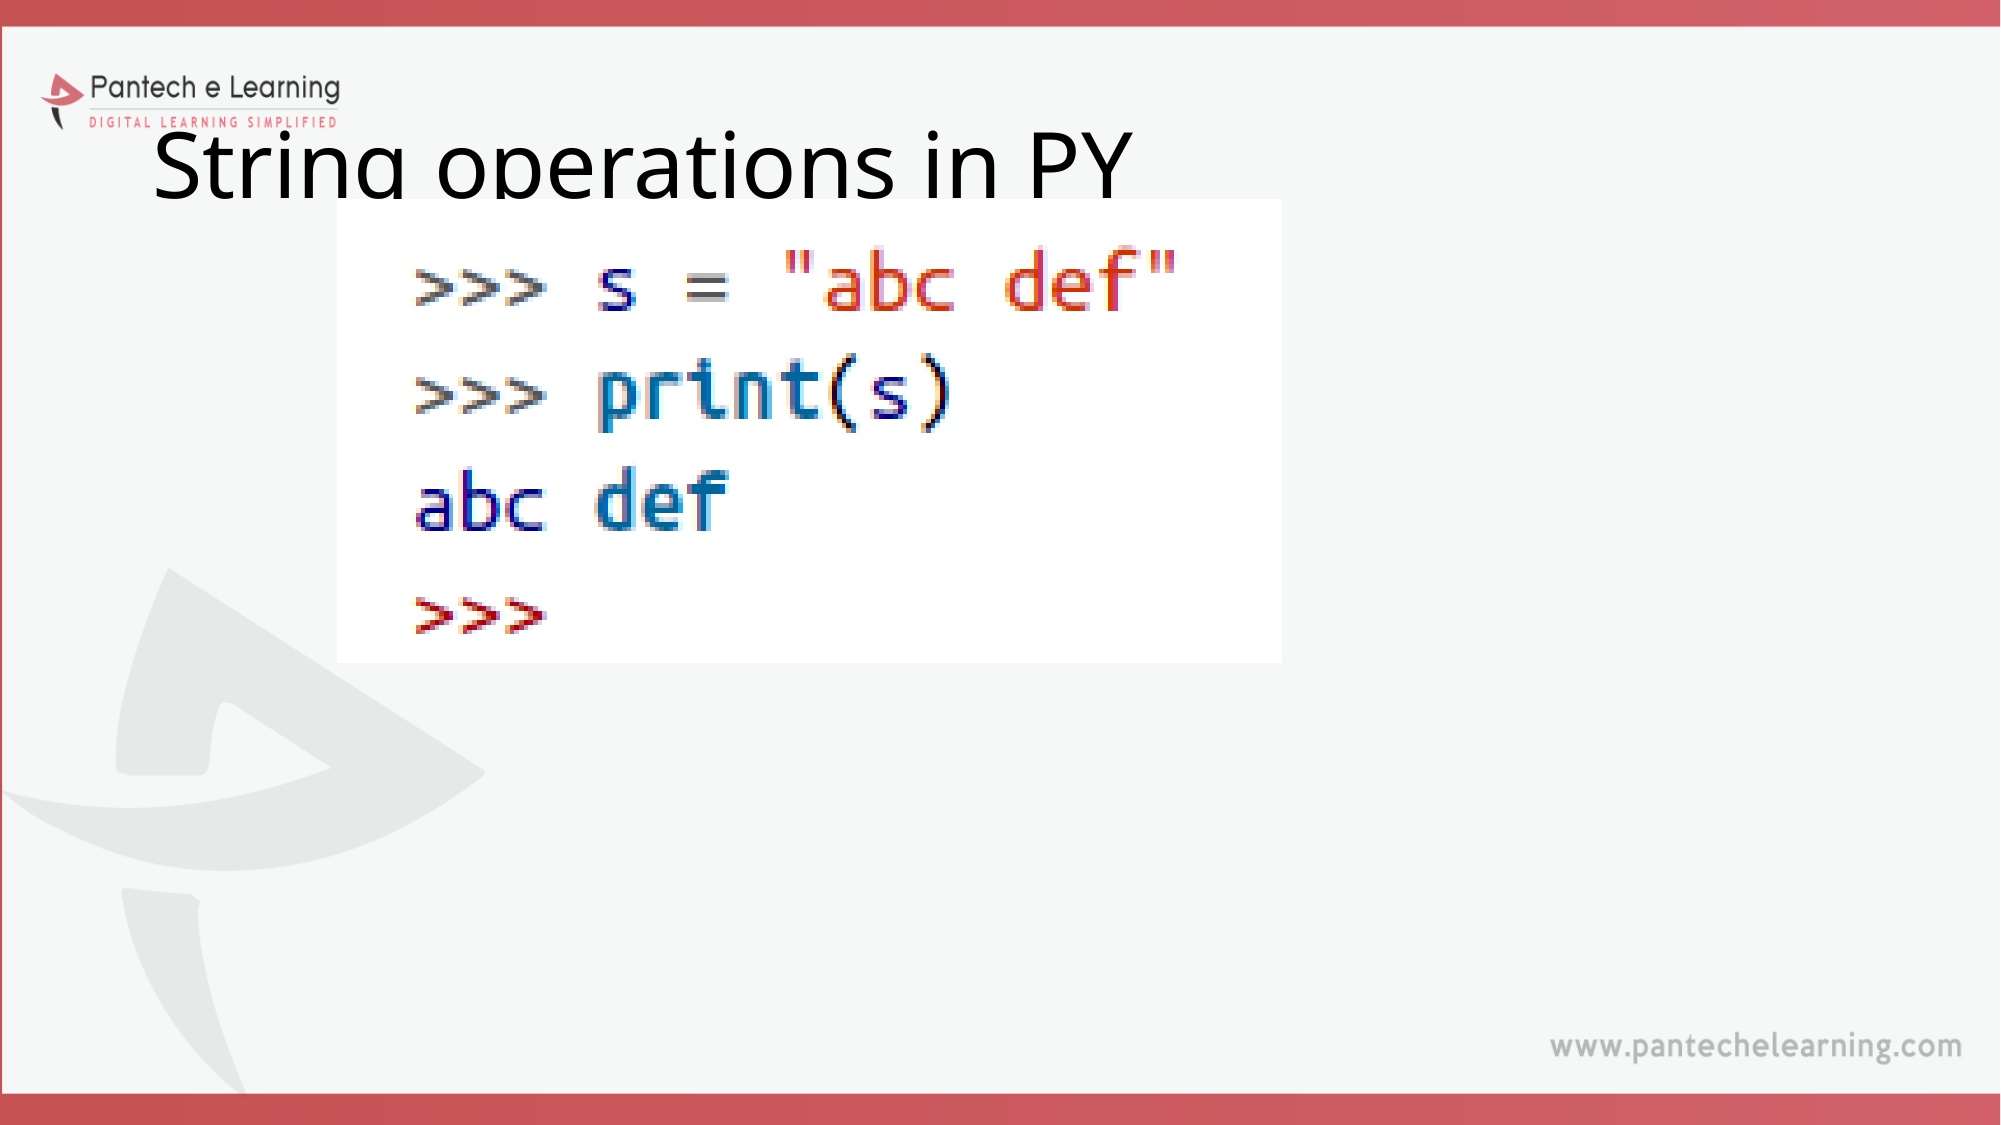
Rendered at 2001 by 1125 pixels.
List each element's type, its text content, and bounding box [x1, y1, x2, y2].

picture [0, 0, 2001, 1125]
title String operations in PY [137, 59, 1863, 278]
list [337, 199, 1282, 663]
